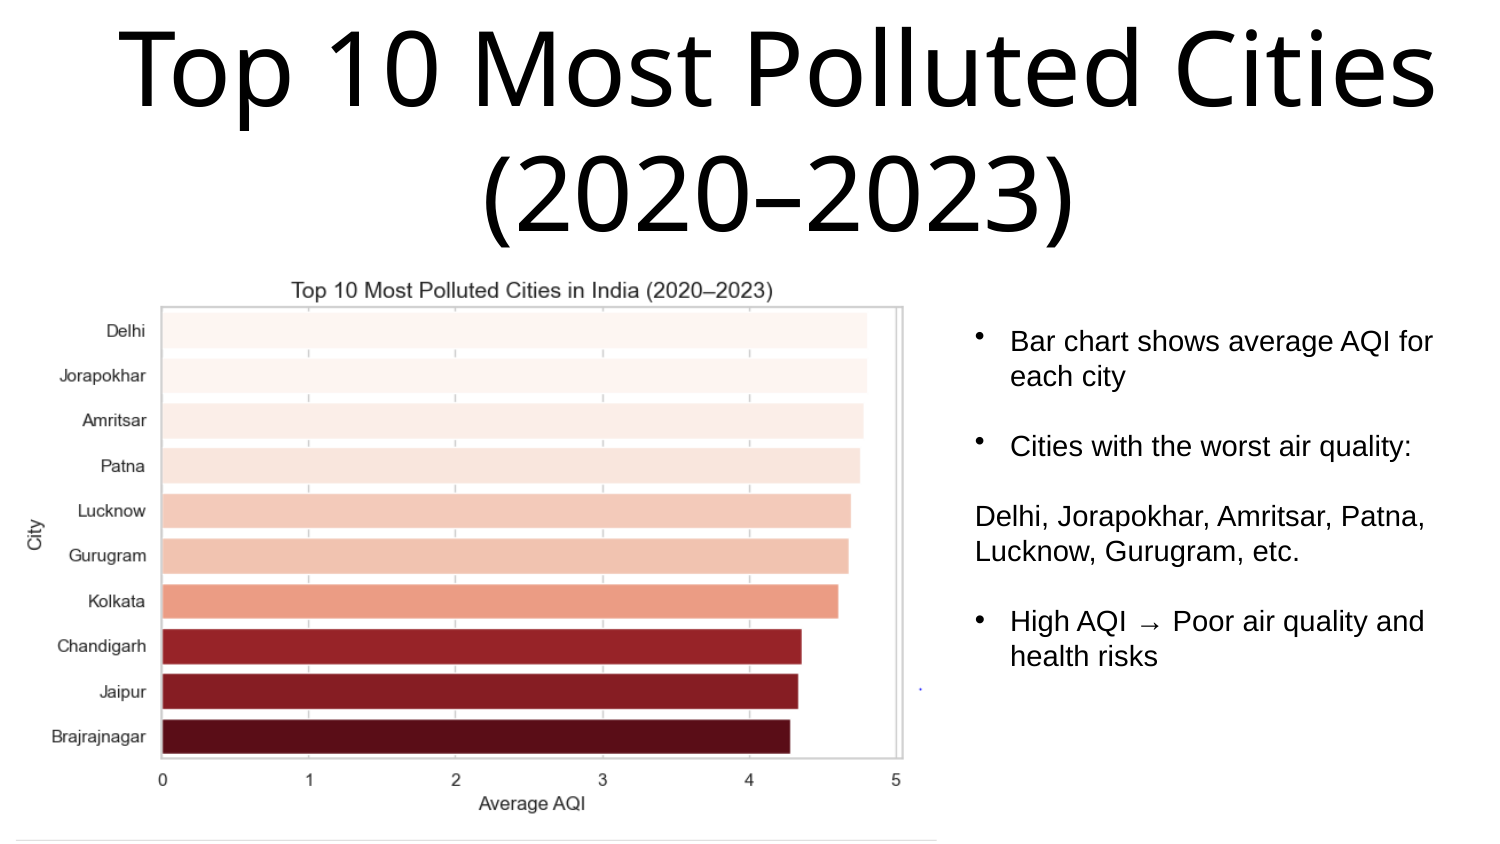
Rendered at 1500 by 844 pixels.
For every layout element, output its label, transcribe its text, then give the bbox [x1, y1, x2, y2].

text_box Bar chart shows average AQI for each city Cities with the worst air quality: Delhi, Jorapokhar, Amritsar, Patna, Lucknow, Gurugram, etc. High AQI → Poor air quality and health risks [960, 315, 1480, 715]
picture [0, 266, 937, 841]
title Top 10 Most Polluted Cities (2020–2023) [102, 18, 1457, 268]
